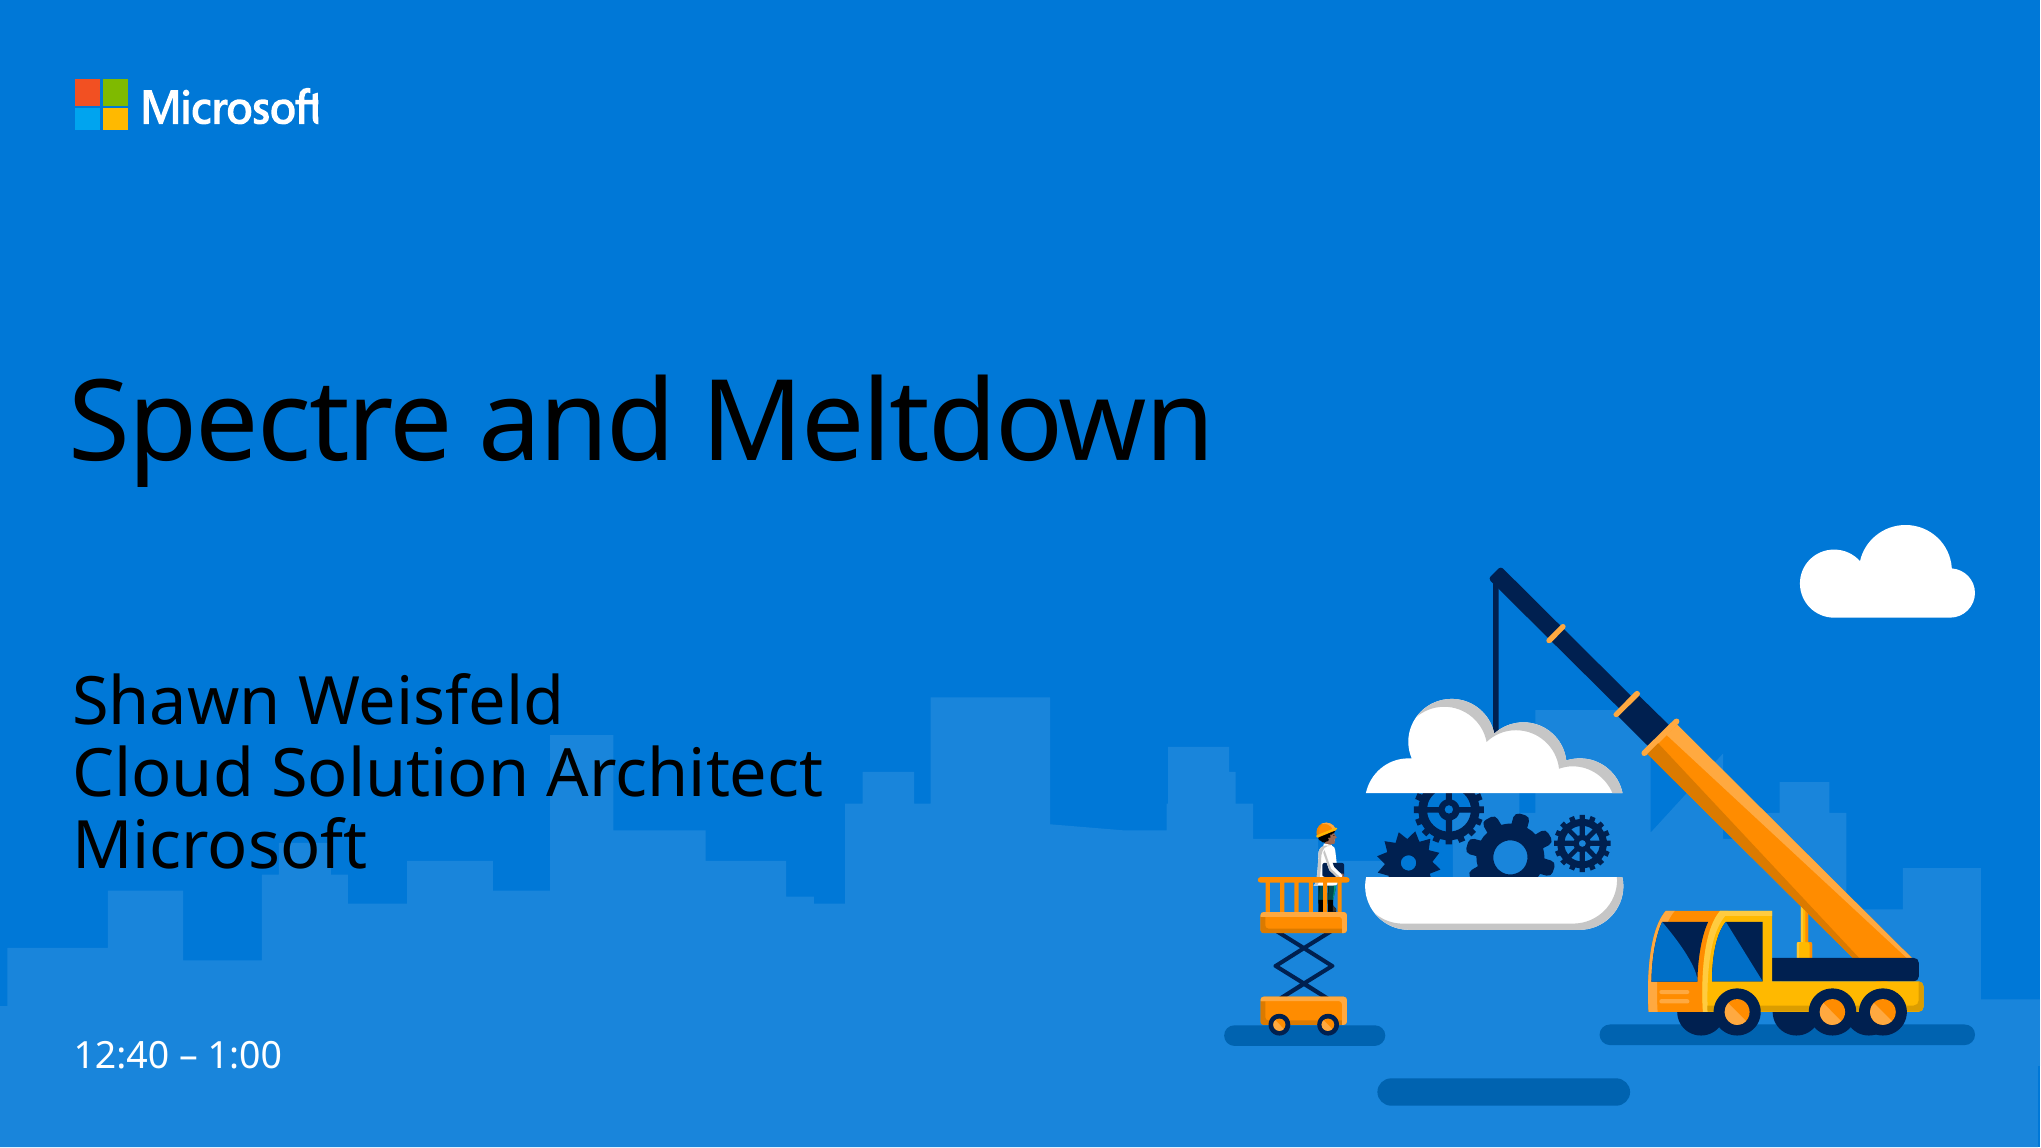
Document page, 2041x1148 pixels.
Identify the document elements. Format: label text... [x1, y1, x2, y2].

list Shawn Weisfeld Cloud Solution Architect Microsoft [45, 648, 1246, 949]
title Spectre and Meltdown [45, 348, 1546, 649]
text_box 12:40 – 1:00 [58, 1023, 297, 1084]
